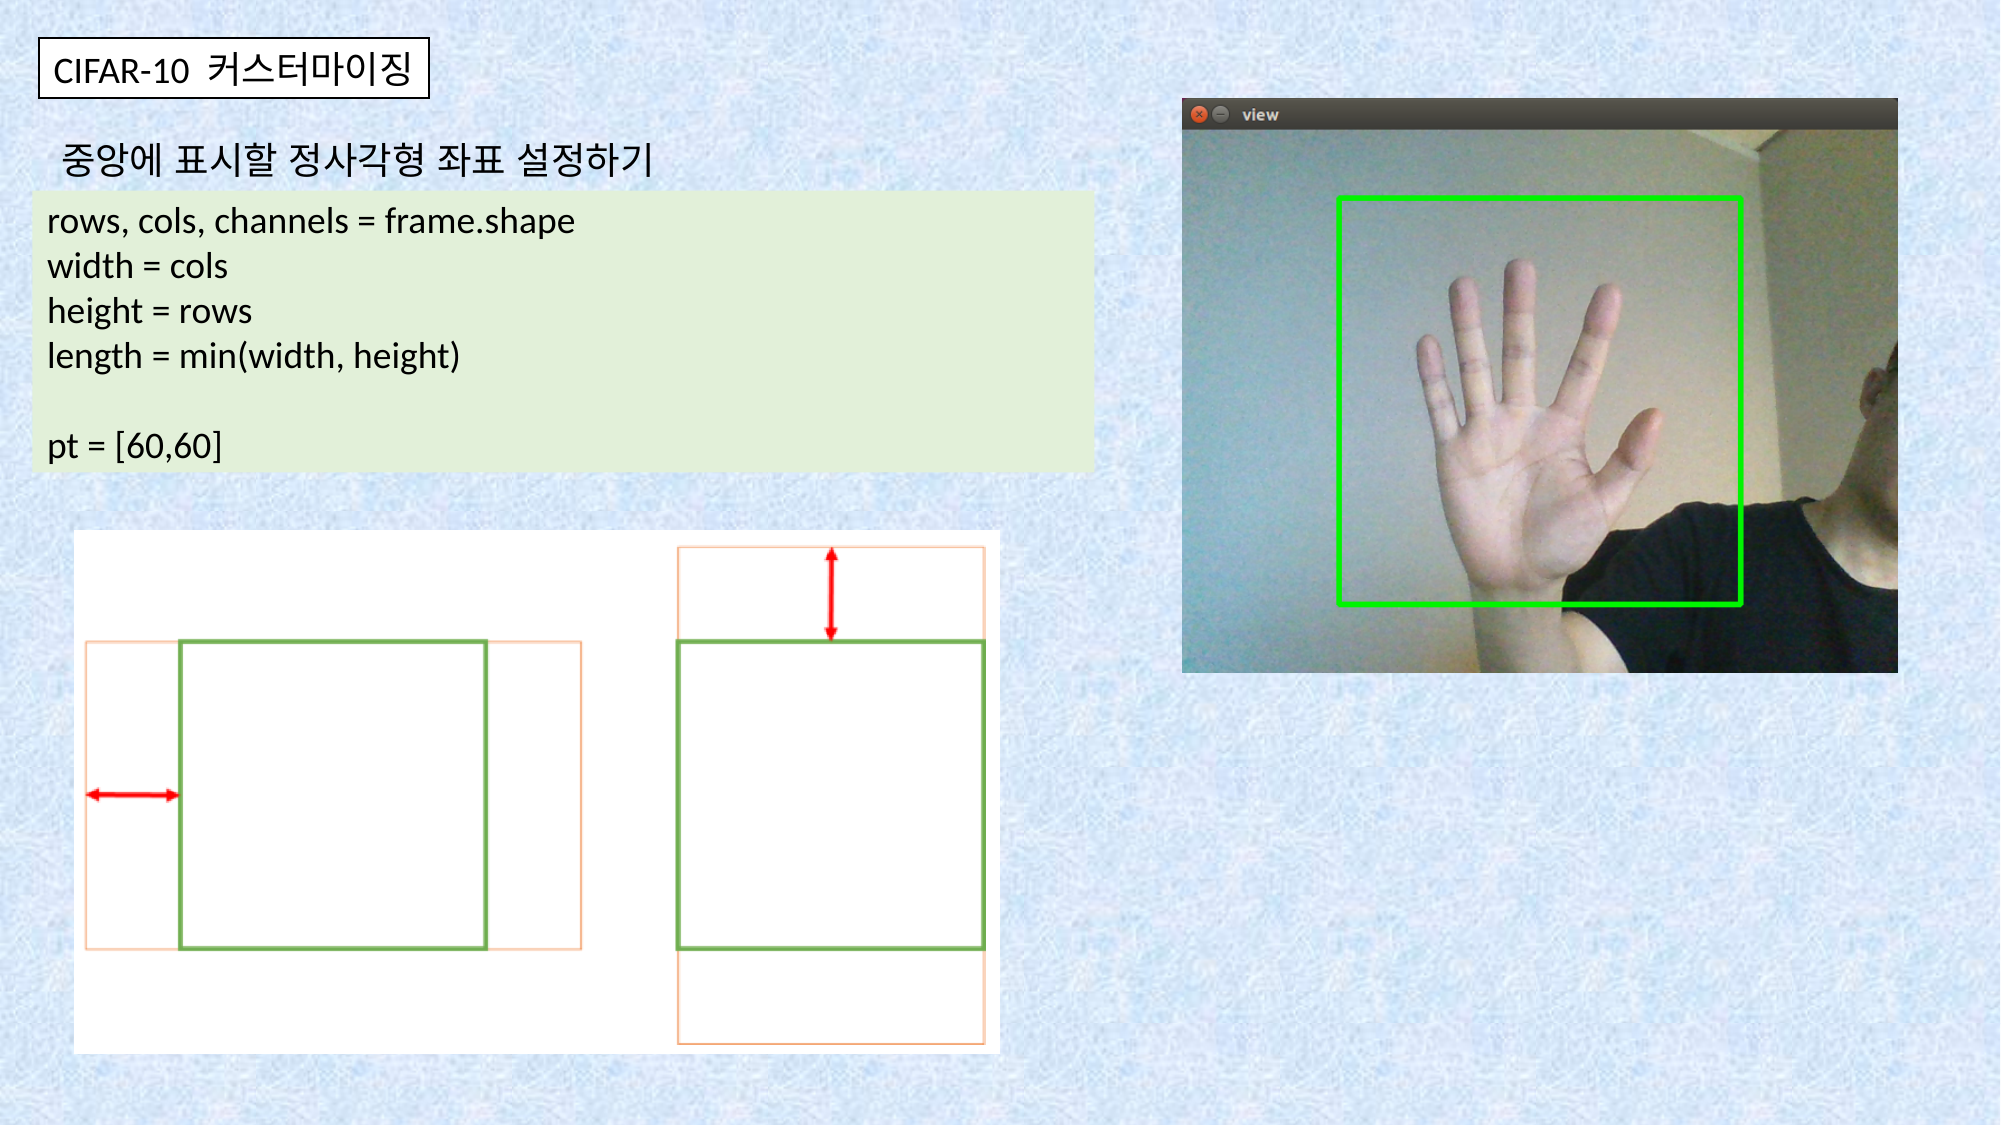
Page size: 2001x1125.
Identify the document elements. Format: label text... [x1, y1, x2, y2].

text_box 중앙에 표시할 정사각형 좌표 설정하기 [46, 130, 670, 190]
text_box rows, cols, channels = frame.shape width = cols height = rows length = min(width, height) pt = [60,60] [32, 190, 1095, 473]
picture [0, 0, 2001, 1125]
text_box CIFAR-10 커스터마이징 [38, 37, 430, 99]
